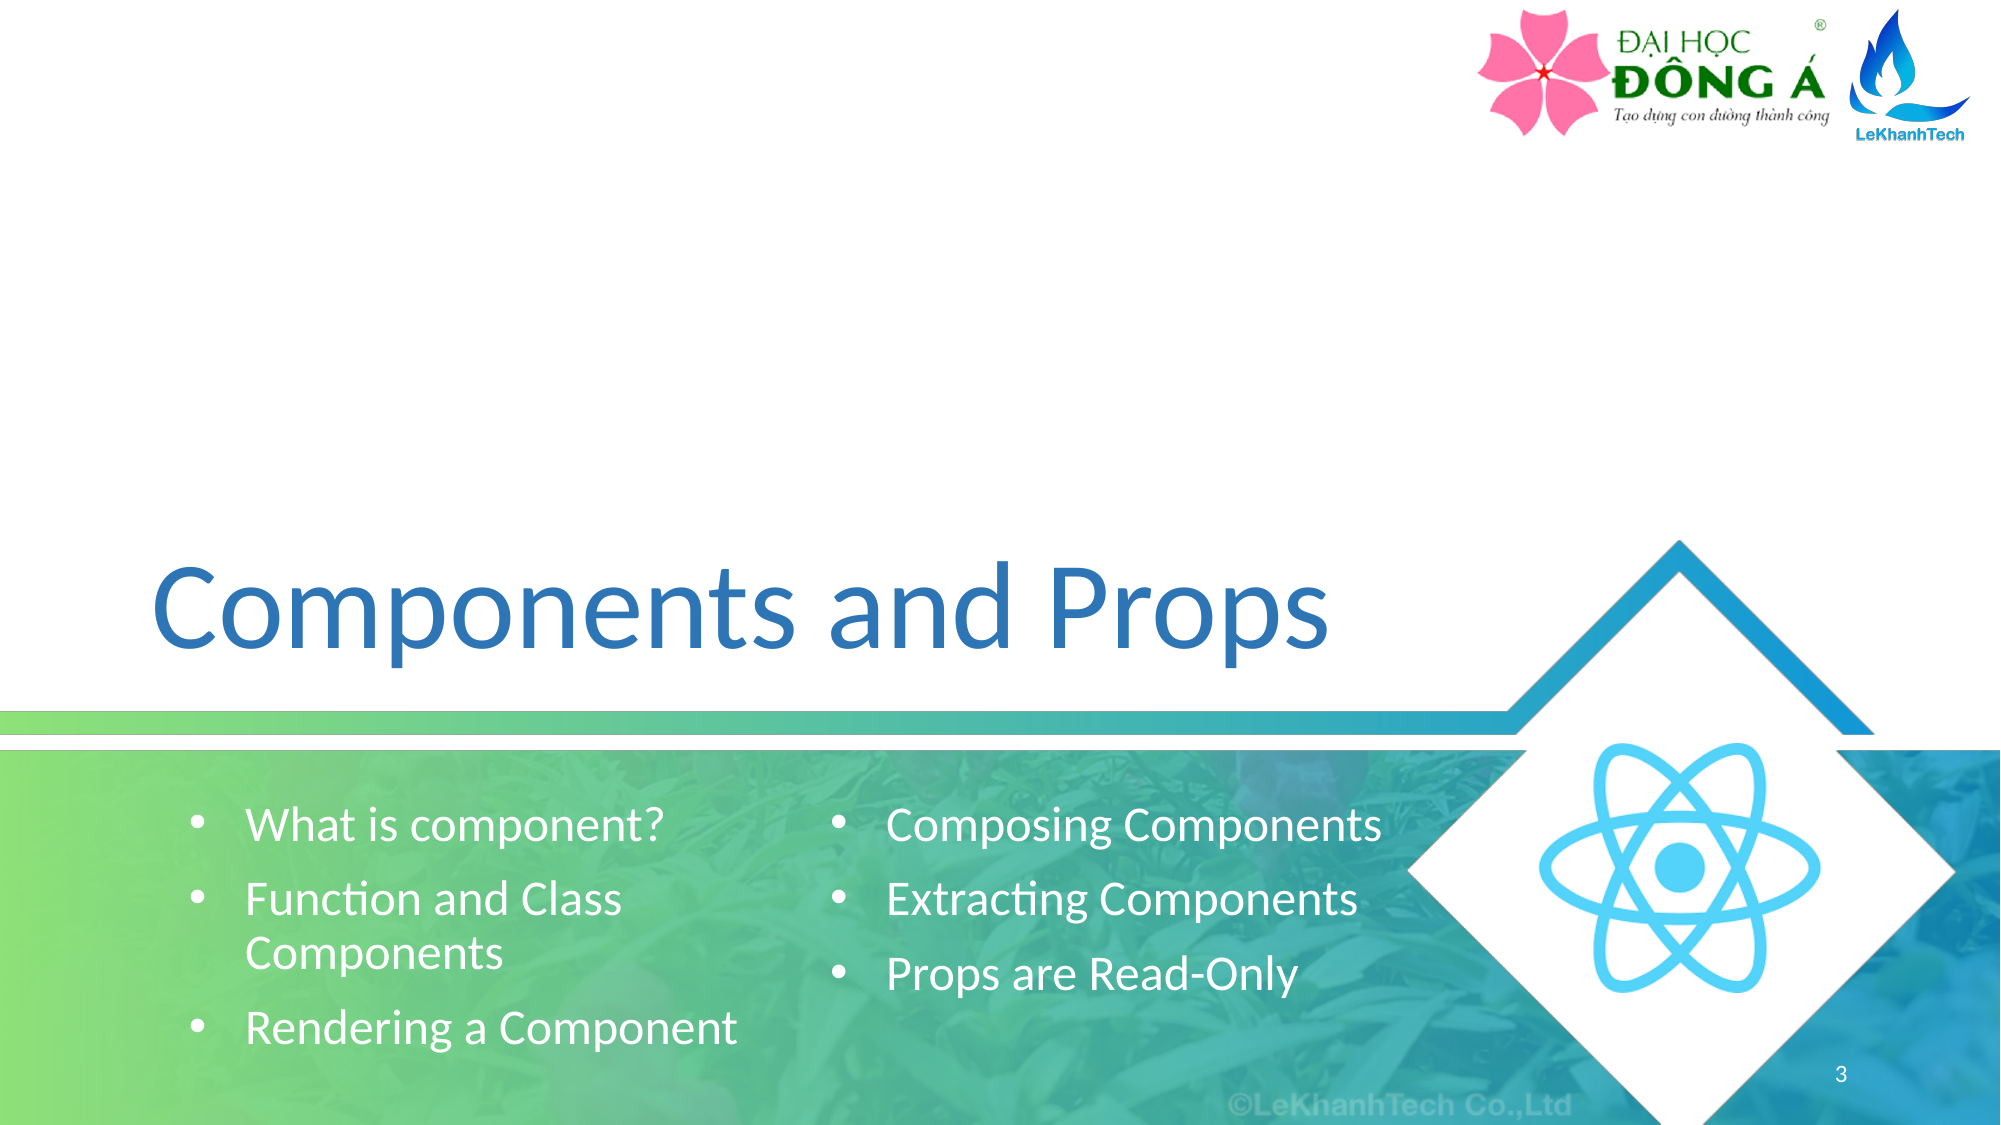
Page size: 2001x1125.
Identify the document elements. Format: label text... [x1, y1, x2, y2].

picture [1465, 5, 1980, 144]
title Components and Props [136, 214, 1862, 683]
slide_number 3 [1412, 1042, 1863, 1103]
list What is component? Function and Class Components Rendering a Component Composing Components Extracting Components Props are Read-Only [136, 790, 1449, 1103]
picture [0, 540, 2000, 1125]
